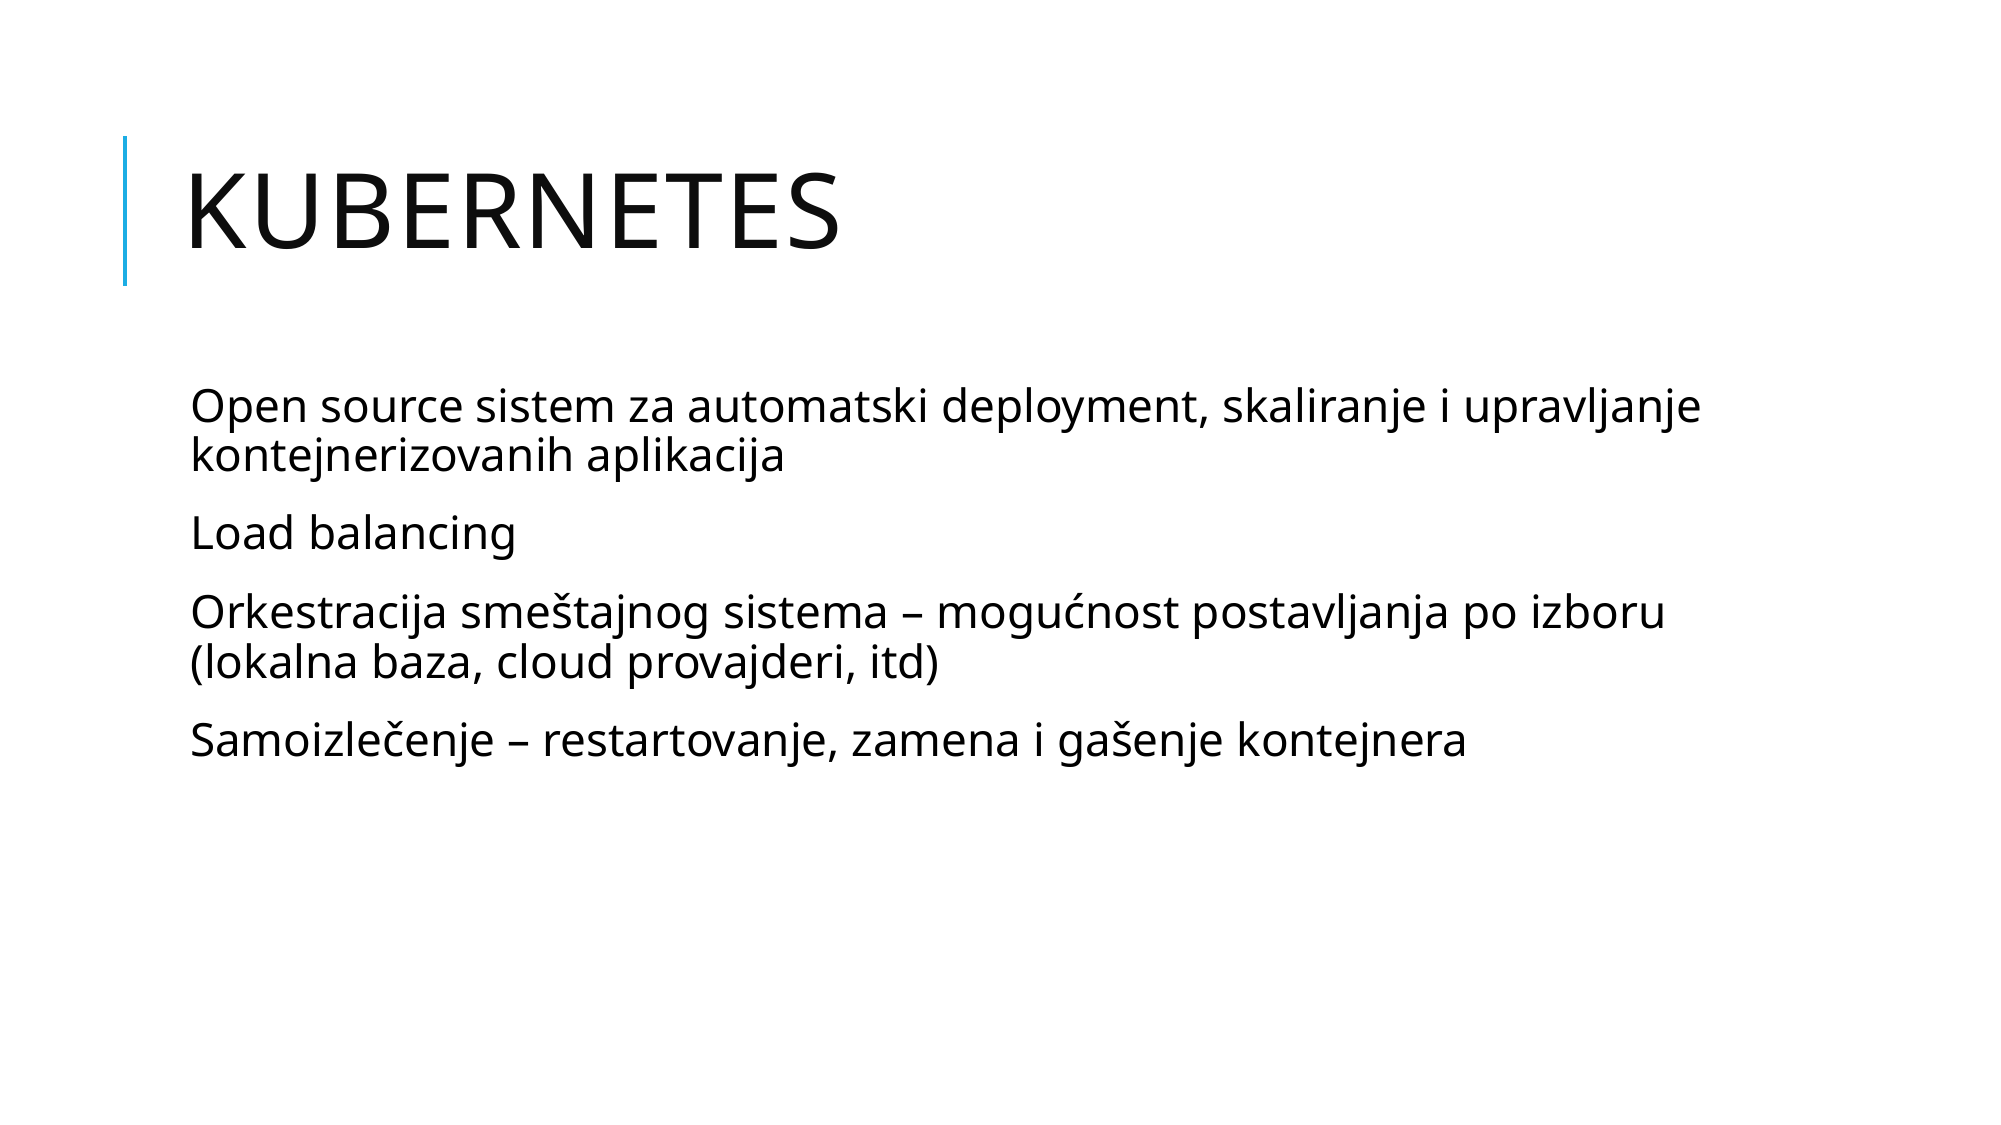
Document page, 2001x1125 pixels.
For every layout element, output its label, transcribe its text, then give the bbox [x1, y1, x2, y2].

list Open source sistem za automatski deployment, skaliranje i upravljanje kontejnerizovanih aplikacija Load balancing Orkestracija smeštajnog sistema – mogućnost postavljanja po izboru (lokalna baza, cloud provajderi, itd) Samoizlečenje – restartovanje, zamena i gašenje kontejnera [168, 375, 1763, 1035]
title Kubernetes [168, 96, 1763, 342]
